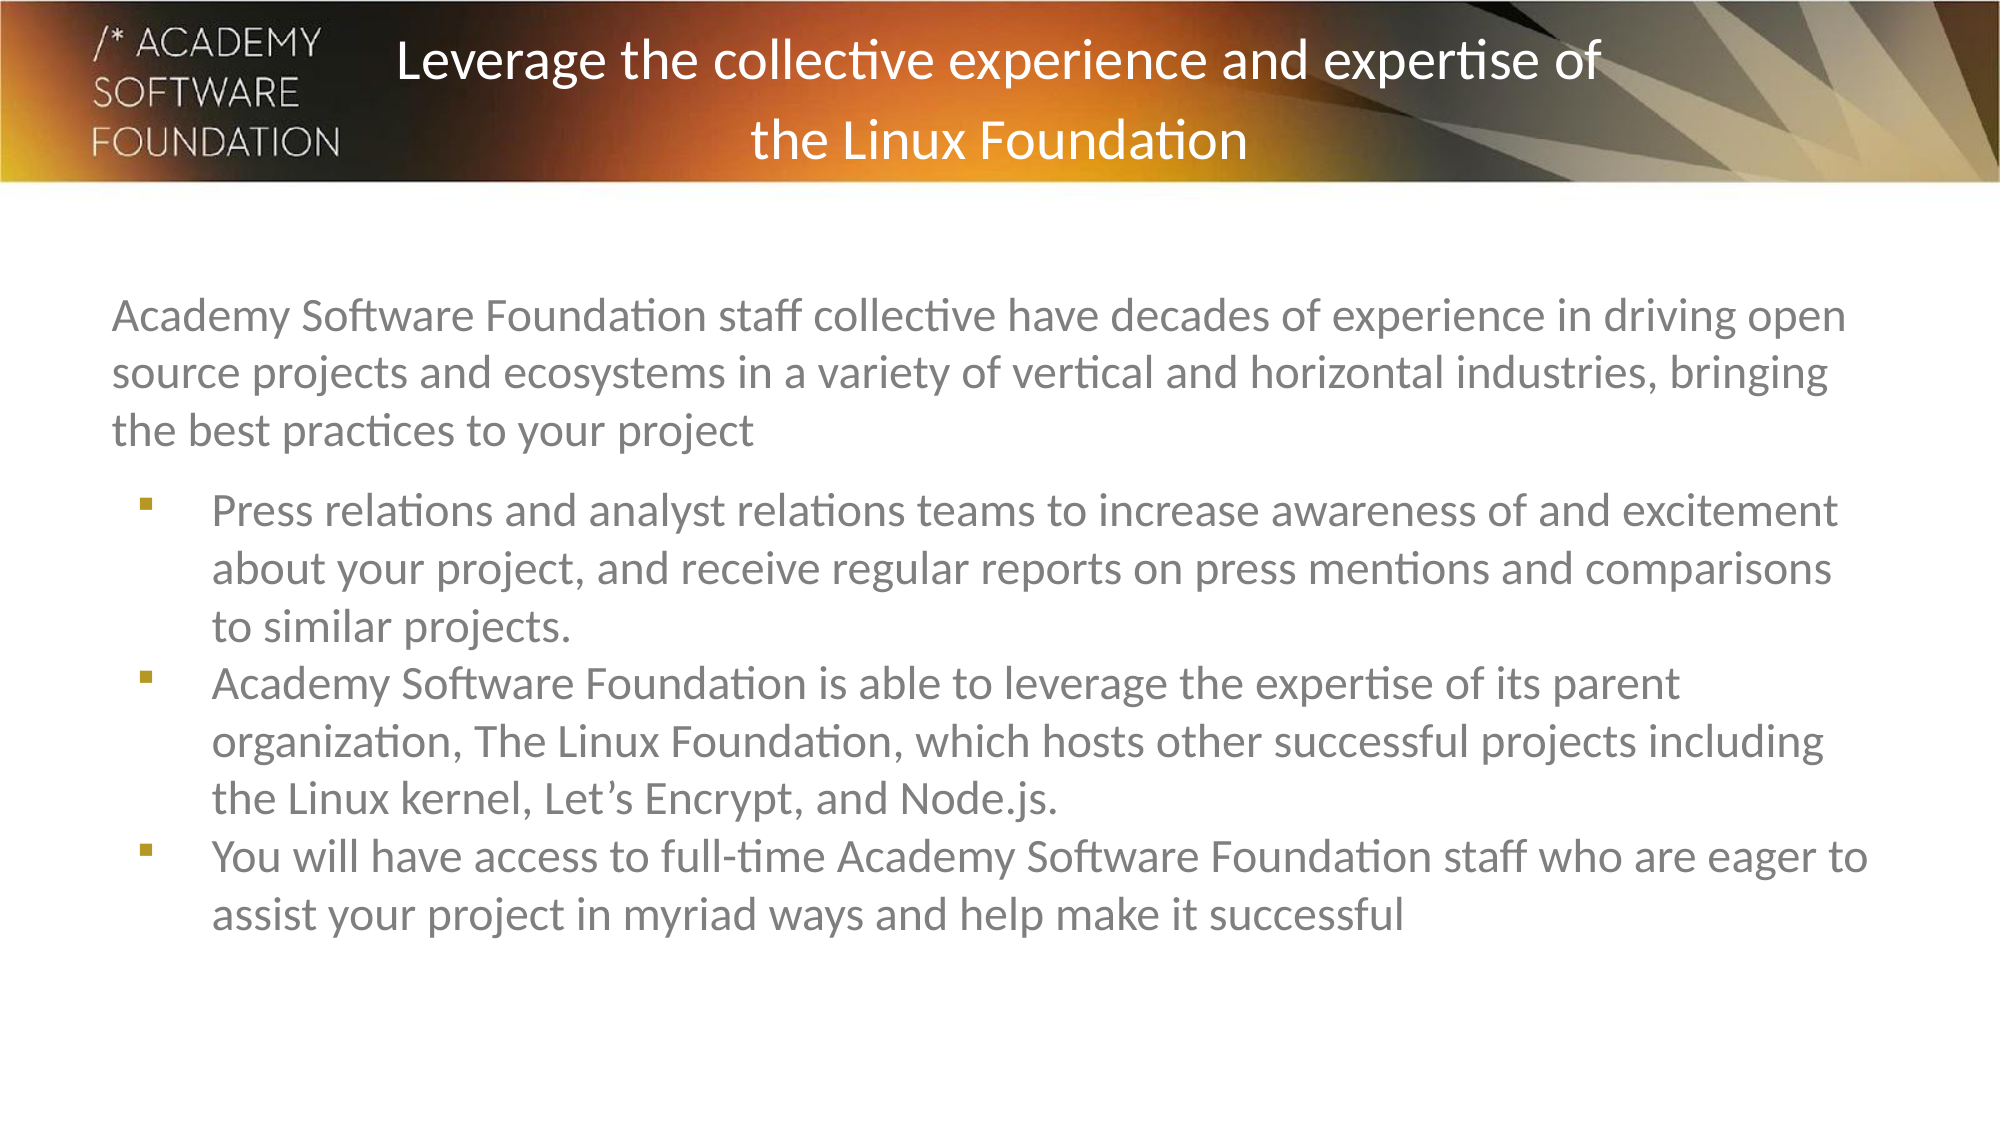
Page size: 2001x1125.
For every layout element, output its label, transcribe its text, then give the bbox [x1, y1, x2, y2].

list Academy Software Foundation staff collective have decades of experience in driving open source projects and ecosystems in a variety of vertical and horizontal industries, bringing the best practices to your project Press relations and analyst relations teams to increase awareness of and excitement about your project, and receive regular reports on press mentions and comparisons to similar projects. Academy Software Foundation is able to leverage the expertise of its parent organization, The Linux Foundation, which hosts other successful projects including the Linux kernel, Let’s Encrypt, and Node.js. You will have access to full-time Academy Software Foundation staff who are eager to assist your project in myriad ways and help make it successful [91, 263, 1900, 1017]
title Leverage the collective experience and expertise of the Linux Foundation [347, 0, 1653, 182]
picture [0, 0, 2000, 1125]
